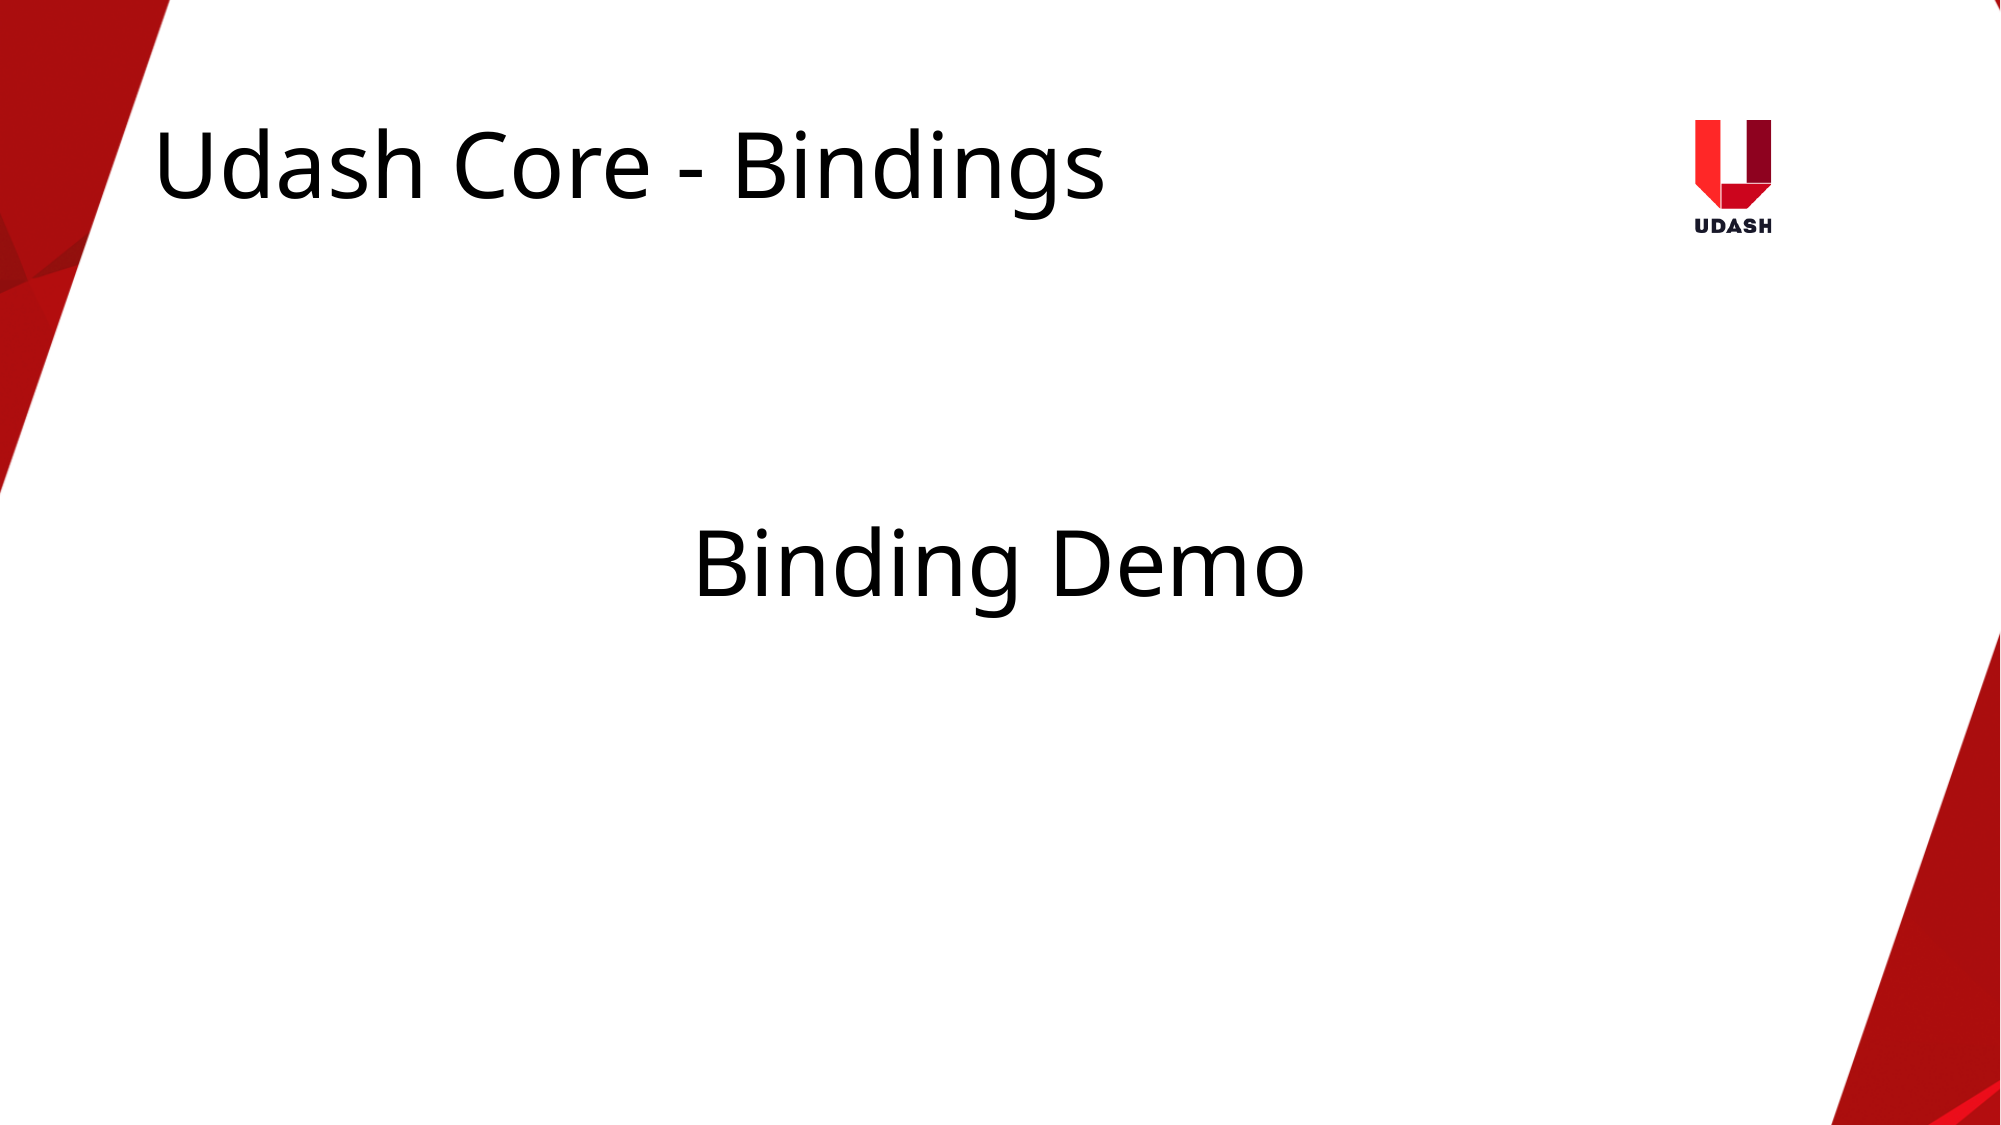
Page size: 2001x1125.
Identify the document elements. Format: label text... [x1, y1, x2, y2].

title Udash Core - Bindings [137, 59, 1863, 278]
text_box Binding Demo [271, 458, 1729, 676]
picture [0, 0, 2001, 1125]
